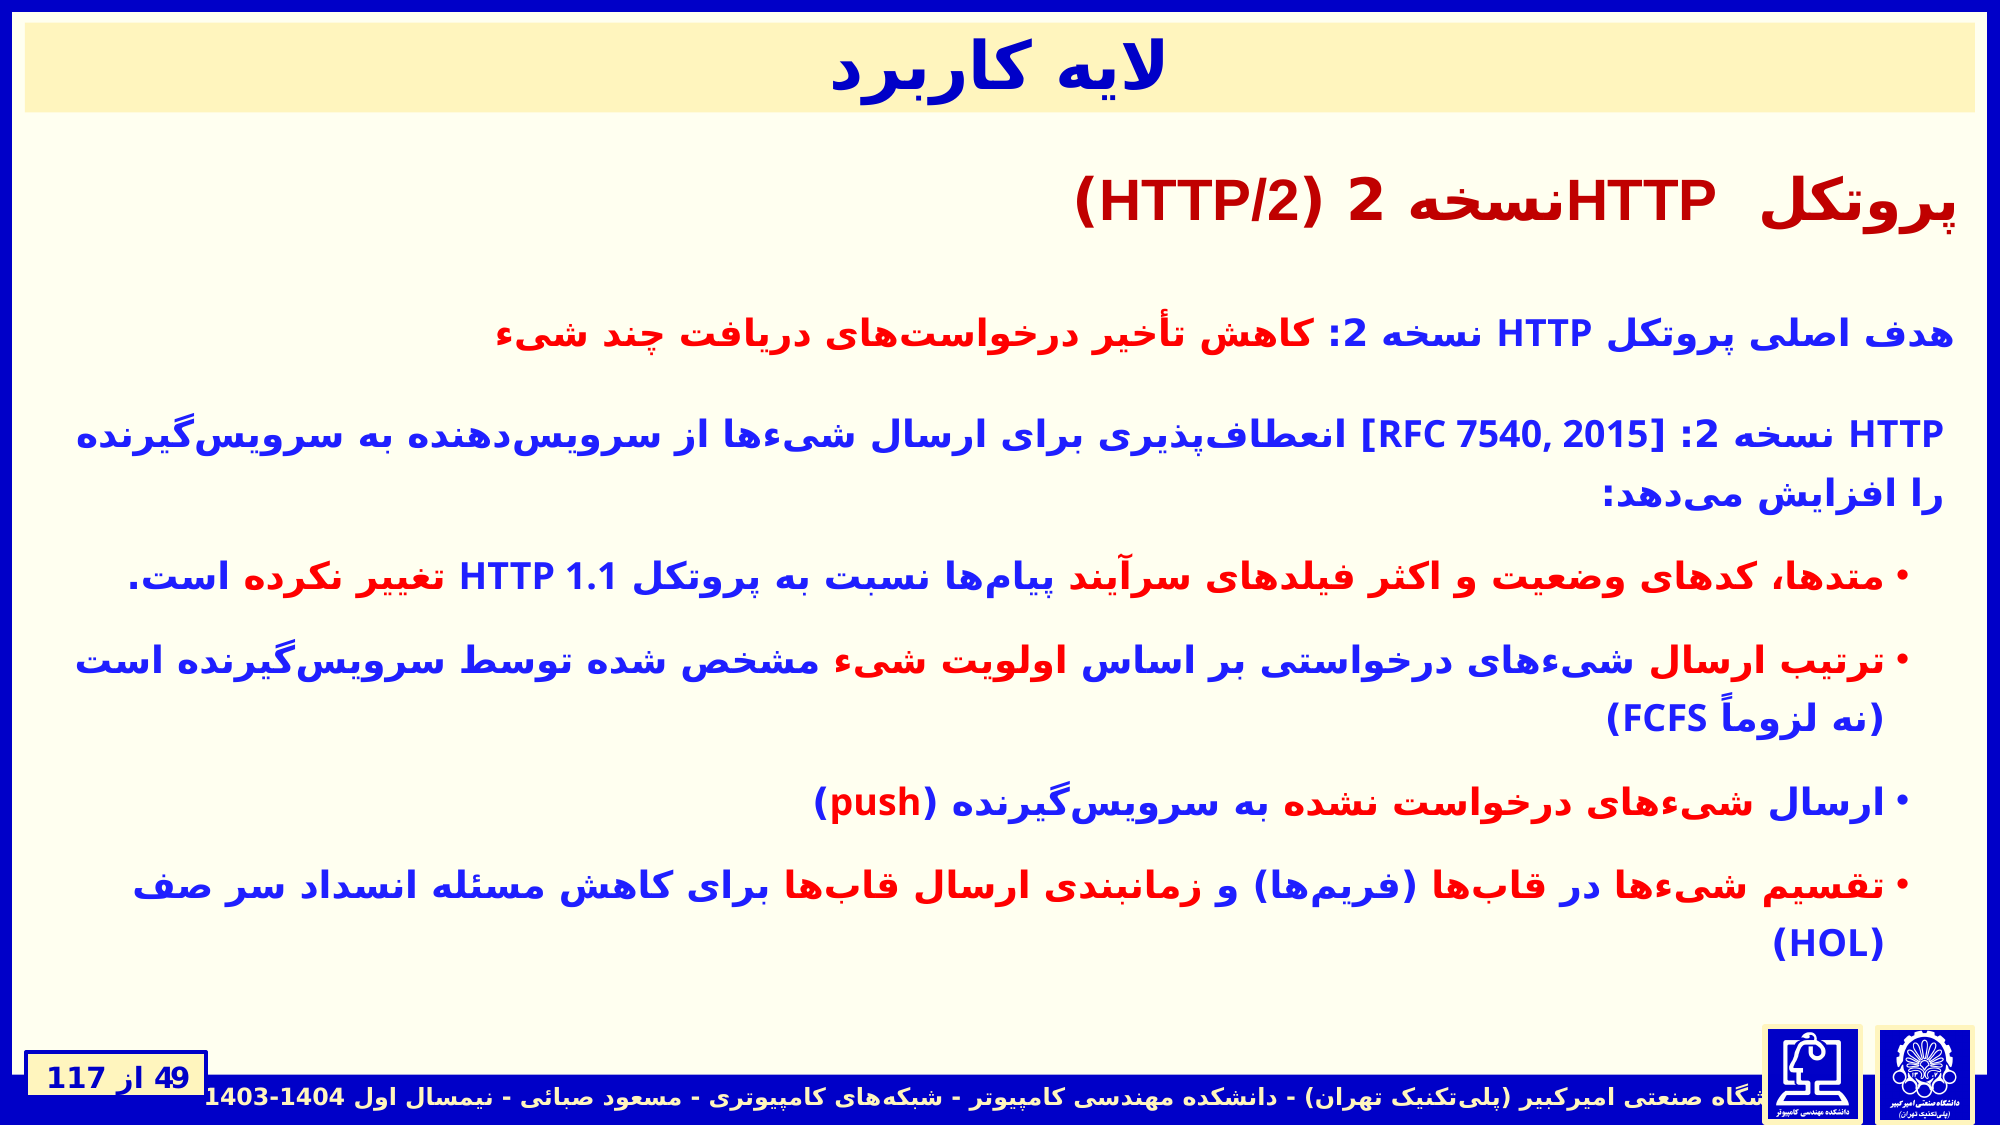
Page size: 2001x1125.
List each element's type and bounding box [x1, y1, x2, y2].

text_box [0, 0, 2000, 1125]
